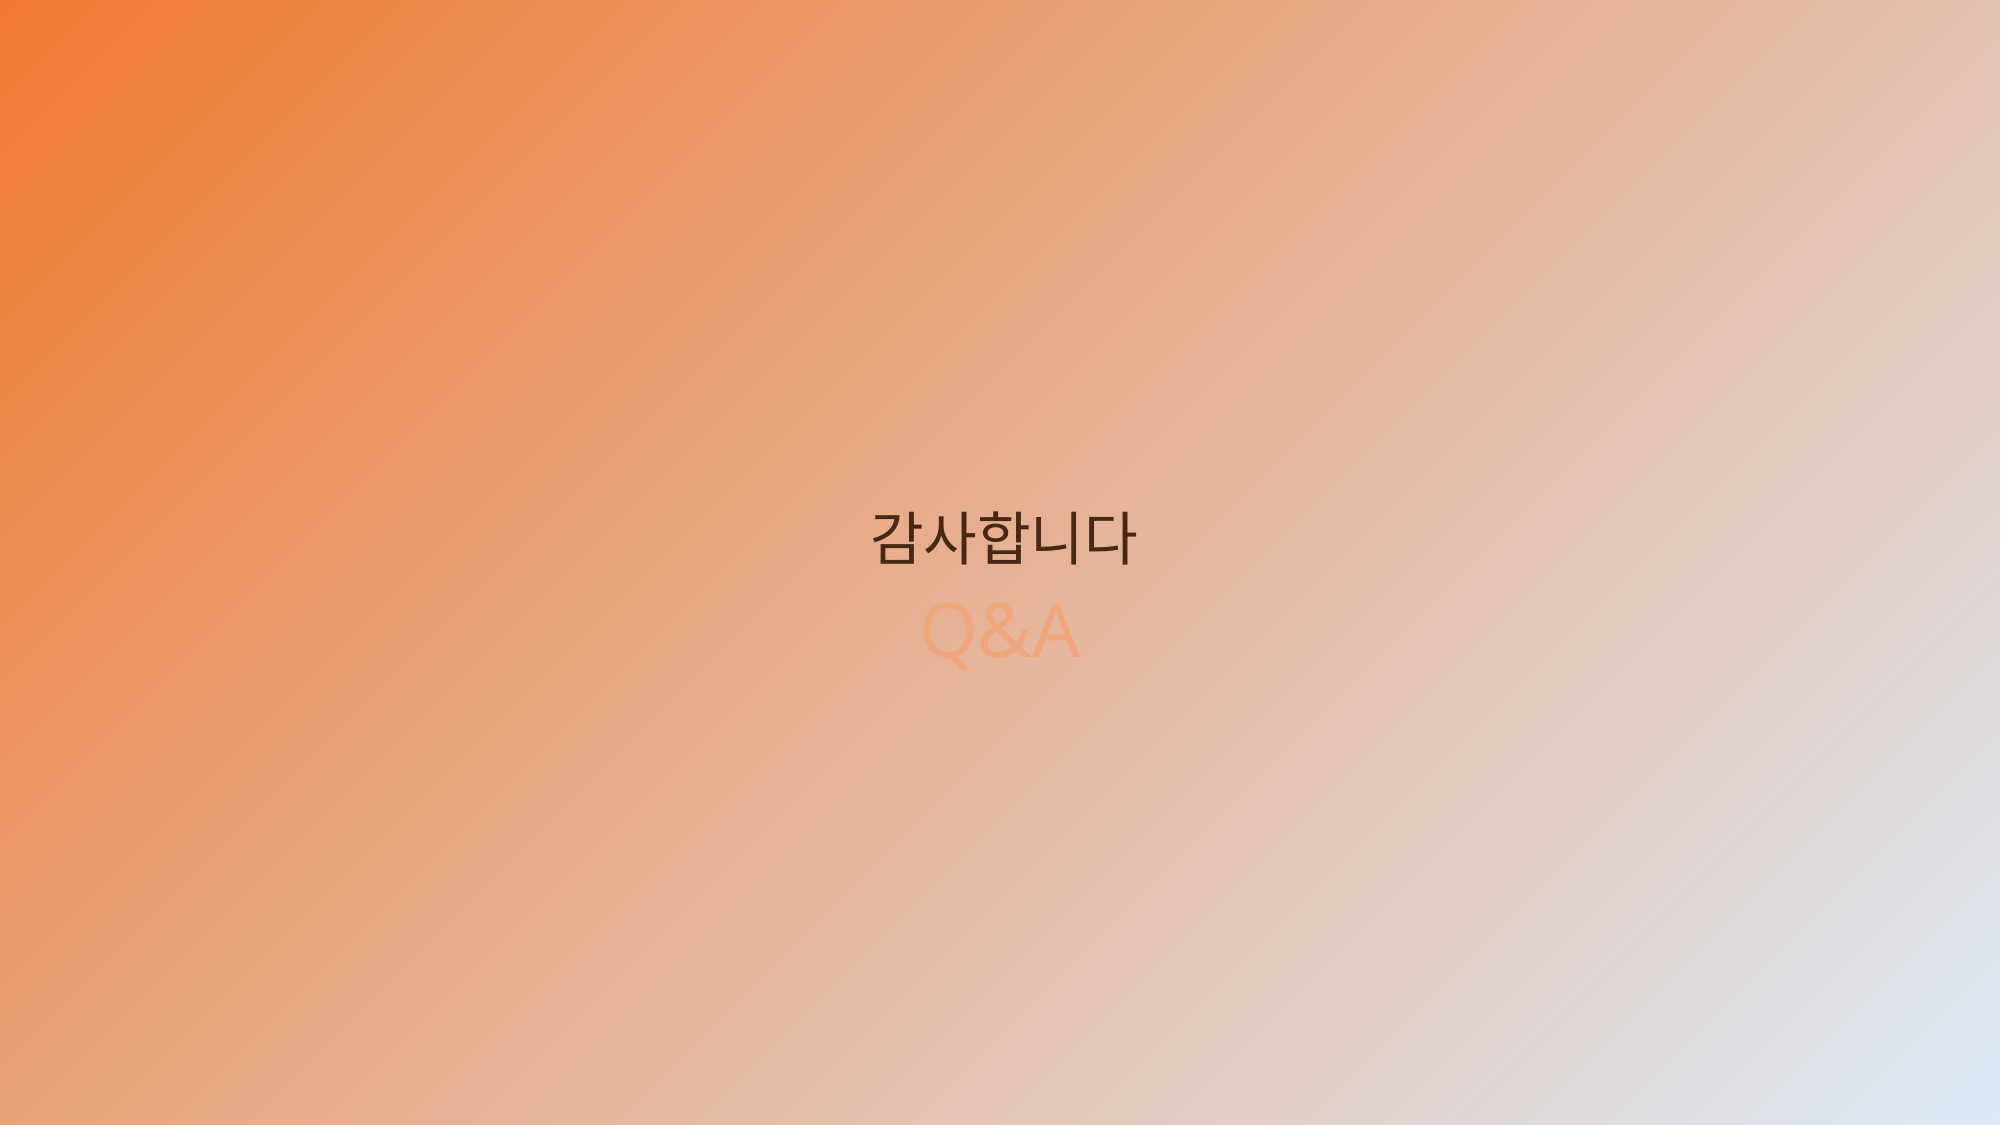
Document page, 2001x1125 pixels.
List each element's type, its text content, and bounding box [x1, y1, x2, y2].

text_box 감사합니다 [855, 494, 1329, 580]
text_box Q&A [763, 574, 1237, 680]
